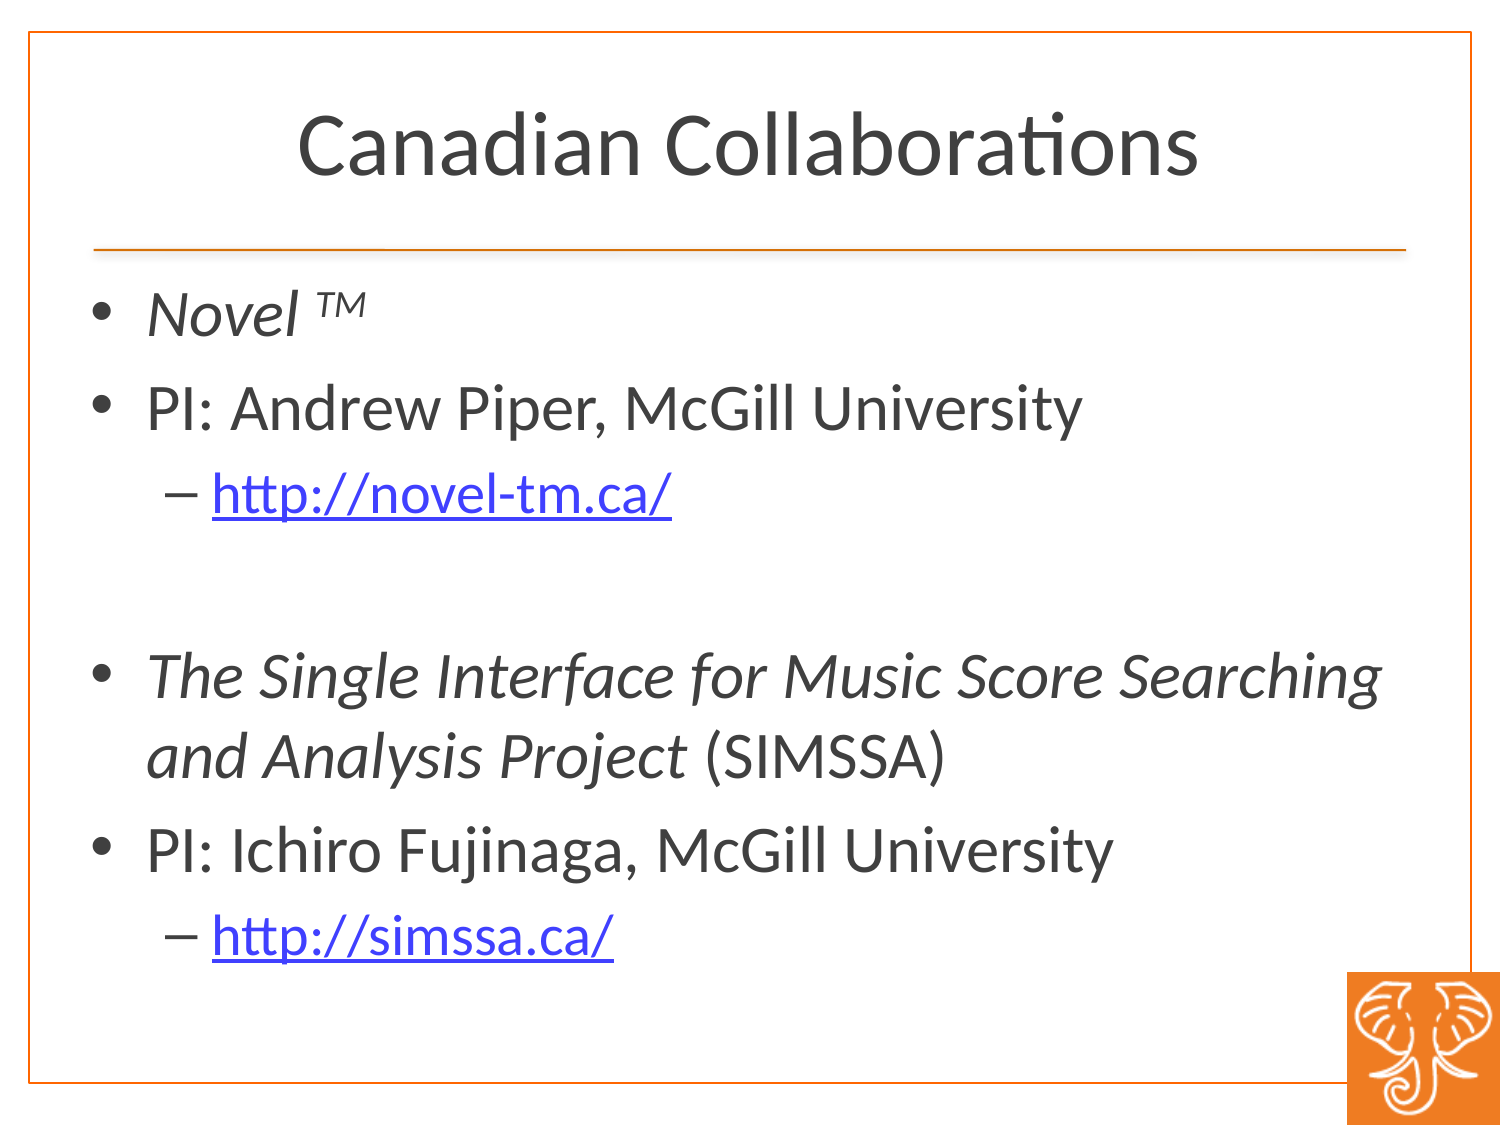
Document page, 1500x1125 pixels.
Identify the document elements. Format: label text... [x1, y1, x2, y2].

title Canadian Collaborations [75, 45, 1425, 233]
list Novel TM PI: Andrew Piper, McGill University http://novel-tm.ca/ The Single Interface for Music Score Searching and Analysis Project (SIMSSA) PI: Ichiro Fujinaga, McGill University http://simssa.ca/ [75, 262, 1425, 1066]
picture [1347, 972, 1500, 1125]
